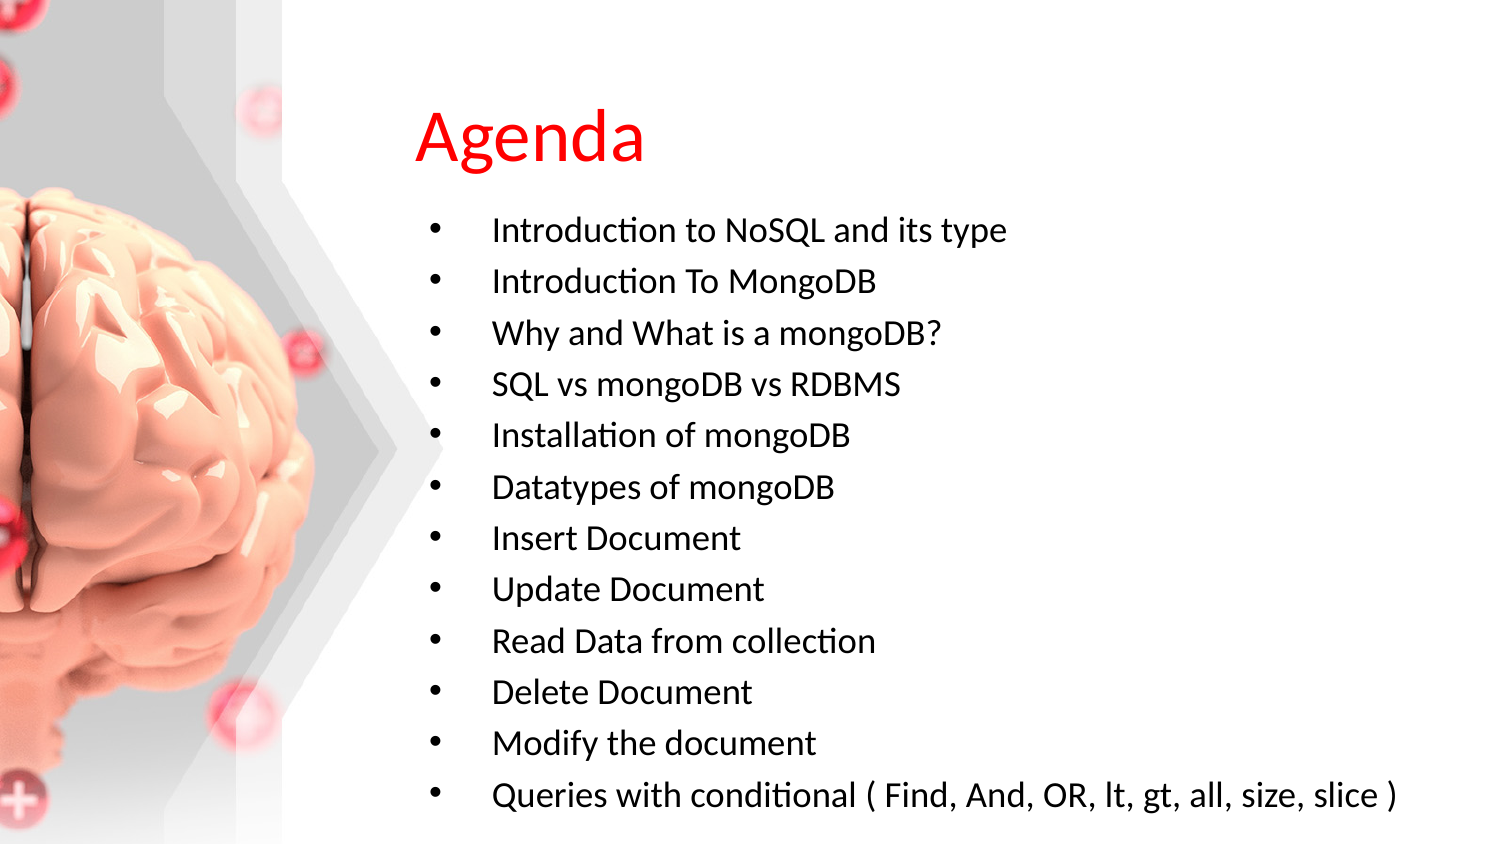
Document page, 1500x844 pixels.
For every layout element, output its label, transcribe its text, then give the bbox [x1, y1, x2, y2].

picture [0, 0, 1500, 844]
list Introduction to NoSQL and its type Introduction To MongoDB Why and What is a mongoDB? SQL vs mongoDB vs RDBMS Installation of mongoDB Datatypes of mongoDB Insert Document Update Document Read Data from collection Delete Document Modify the document Queries with conditional ( Find, And, OR, lt, gt, all, size, slice ) [401, 198, 1451, 833]
title Agenda [400, 71, 1433, 191]
